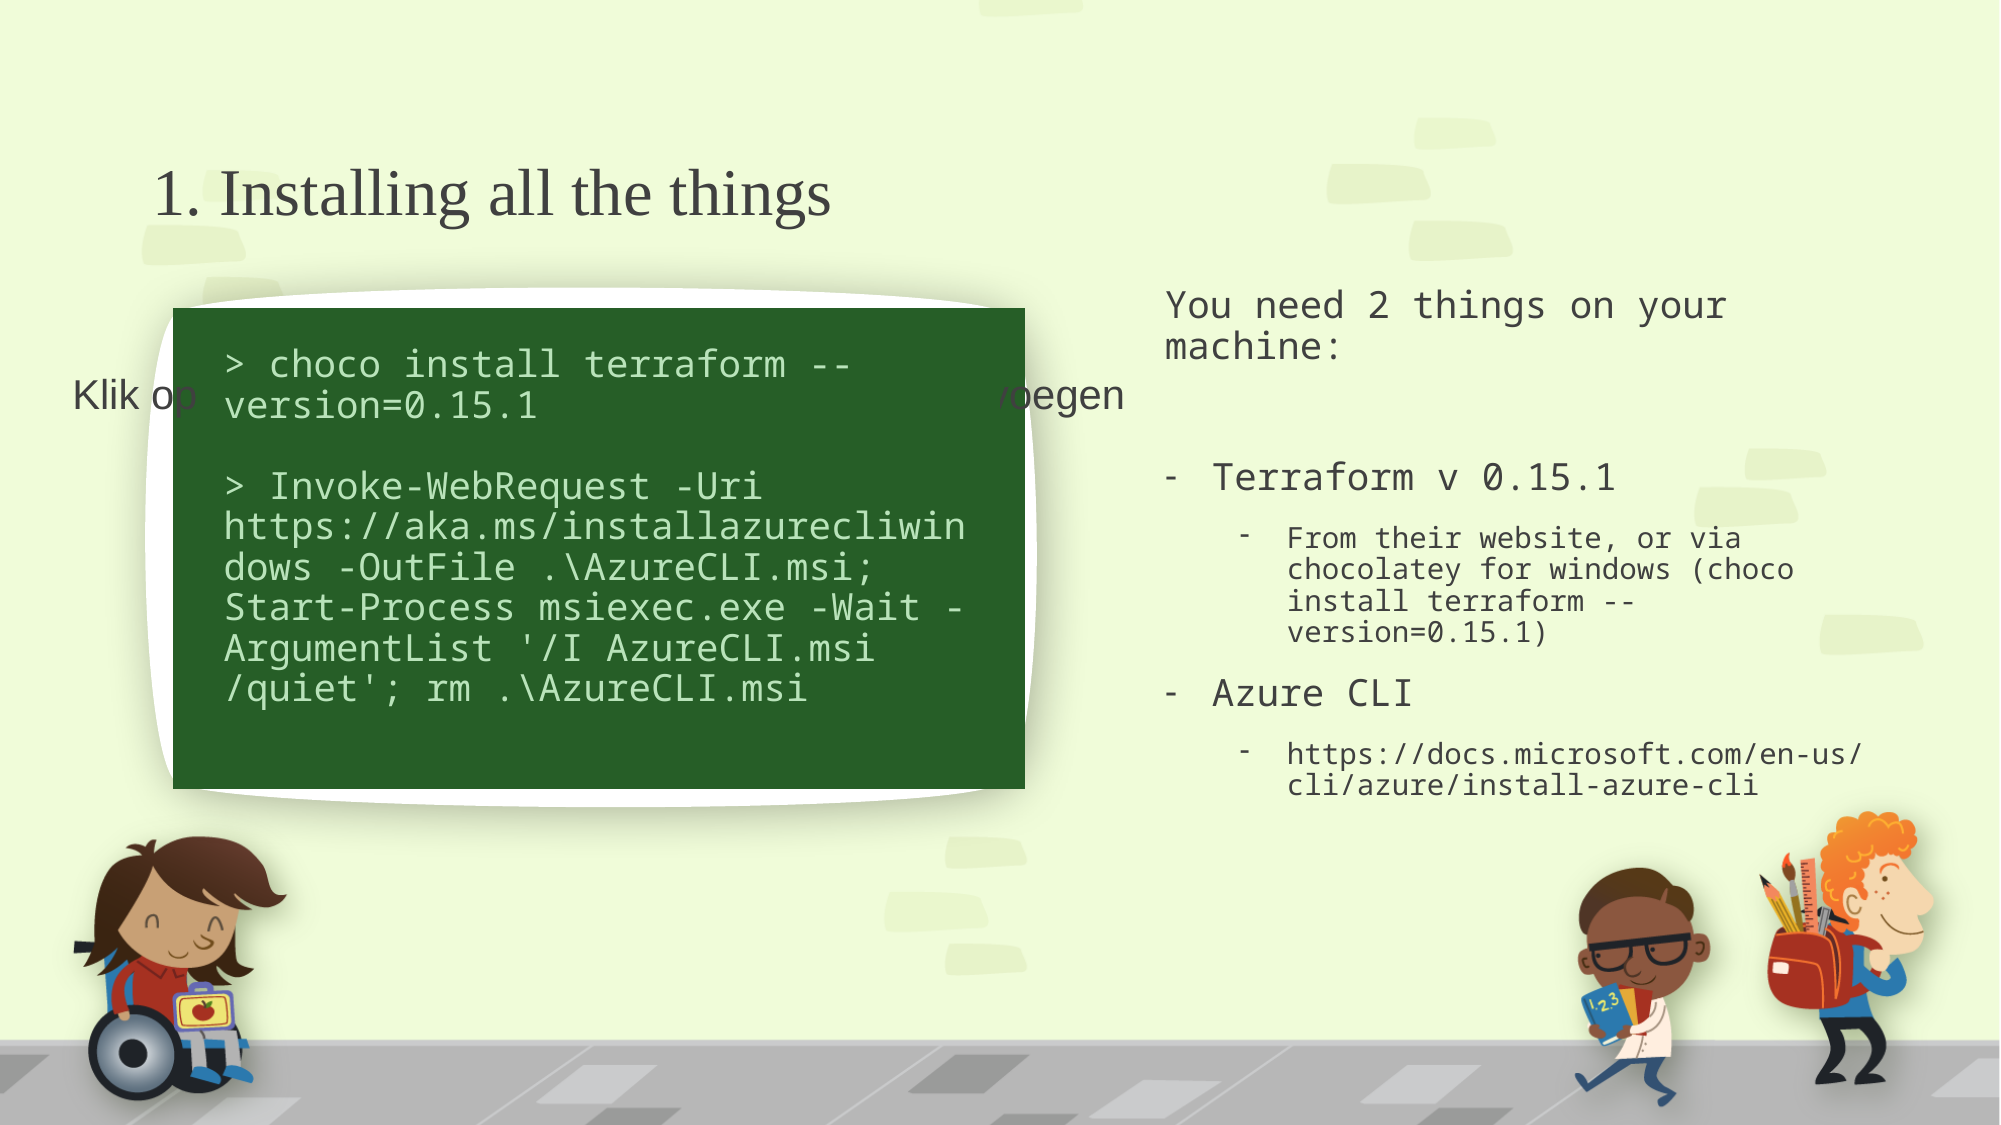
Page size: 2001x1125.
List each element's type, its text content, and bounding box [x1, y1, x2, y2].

title 1. Installing all the things [137, 59, 1750, 238]
picture [0, 0, 2000, 1125]
list You need 2 things on your machine: Terraform v 0.15.1 From their website, or via chocolatey for windows (choco install terraform --version=0.15.1) Azure CLI https://docs.microsoft.com/en-us/cli/azure/install-azure-cli [1149, 278, 1898, 835]
